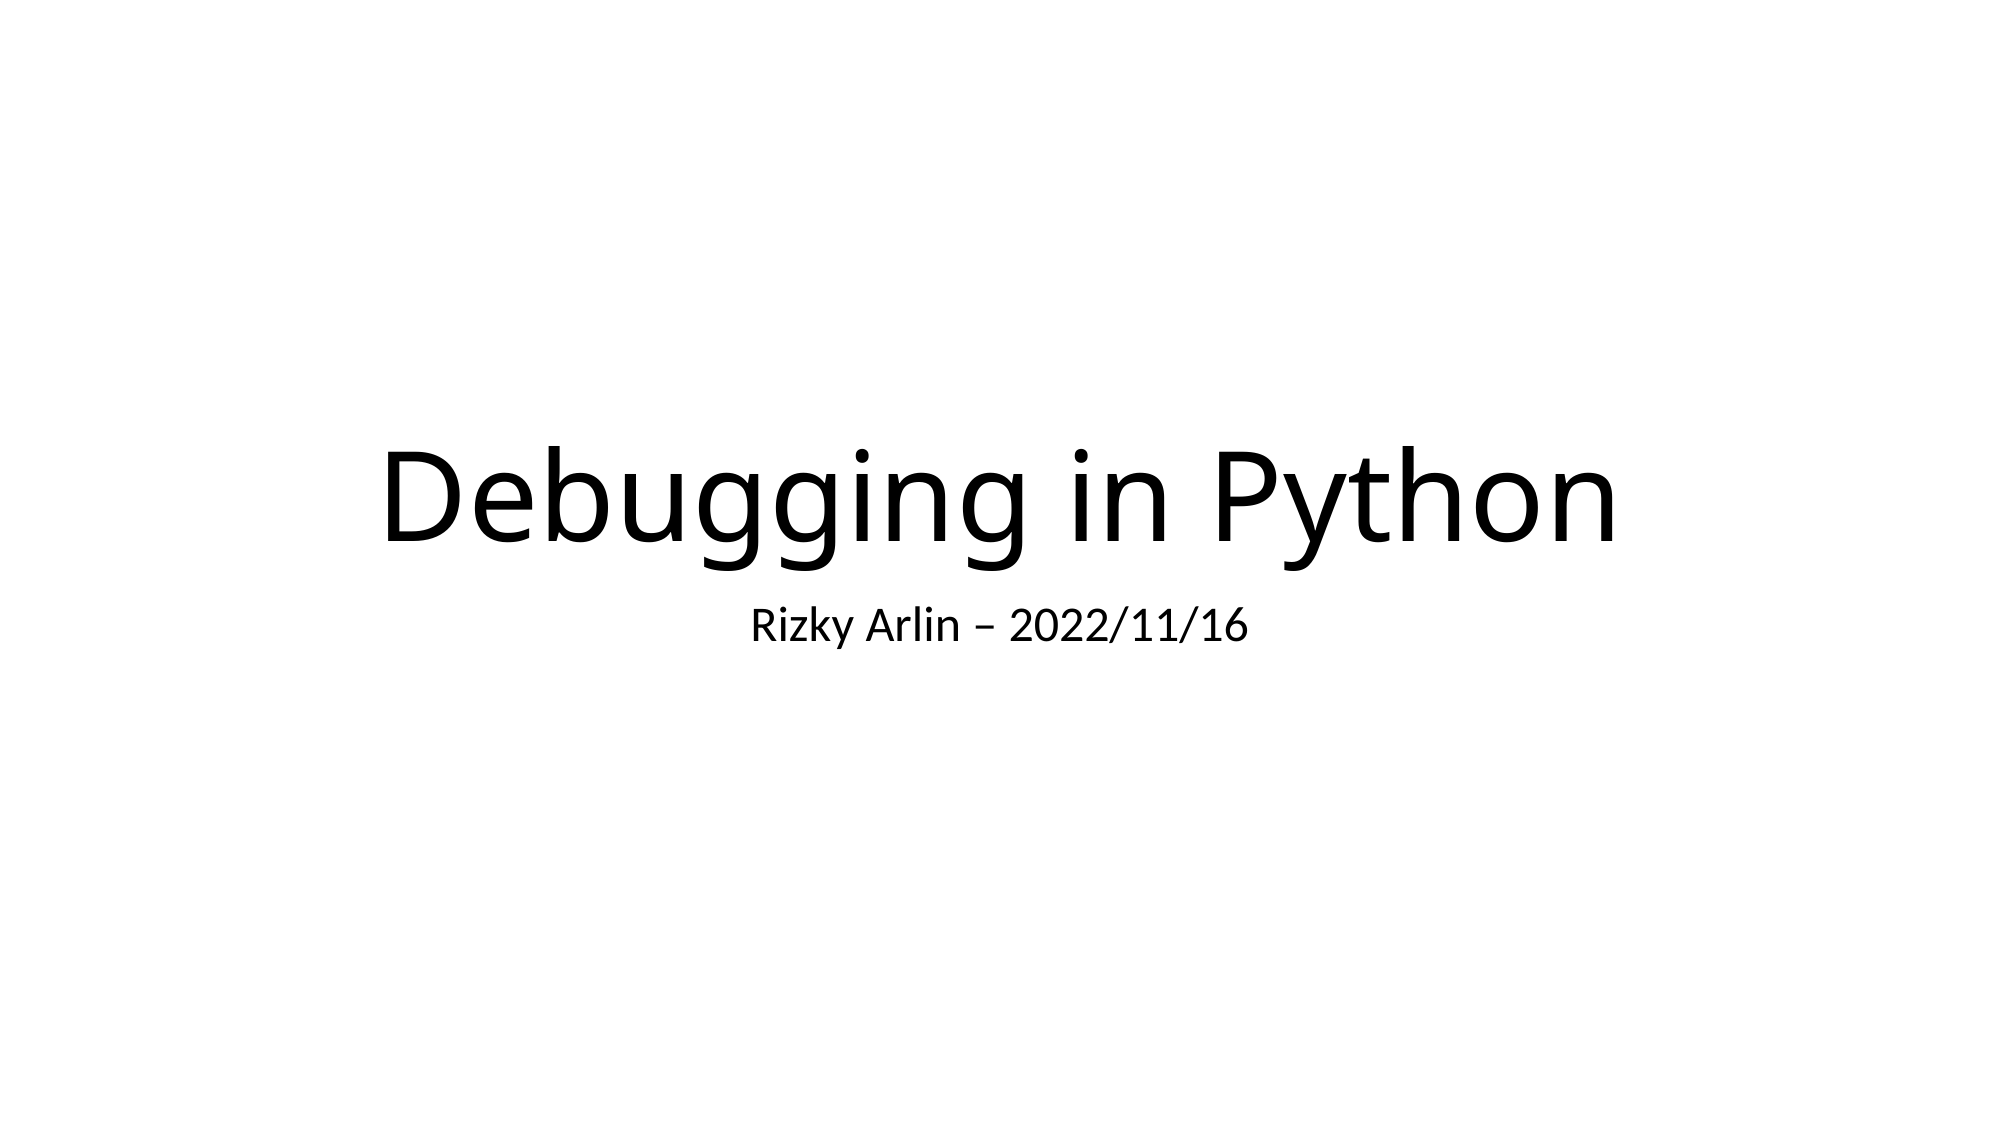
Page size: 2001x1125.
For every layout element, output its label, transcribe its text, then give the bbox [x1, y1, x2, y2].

title Debugging in Python [249, 184, 1750, 576]
subtitle Rizky Arlin – 2022/11/16 [249, 590, 1750, 863]
